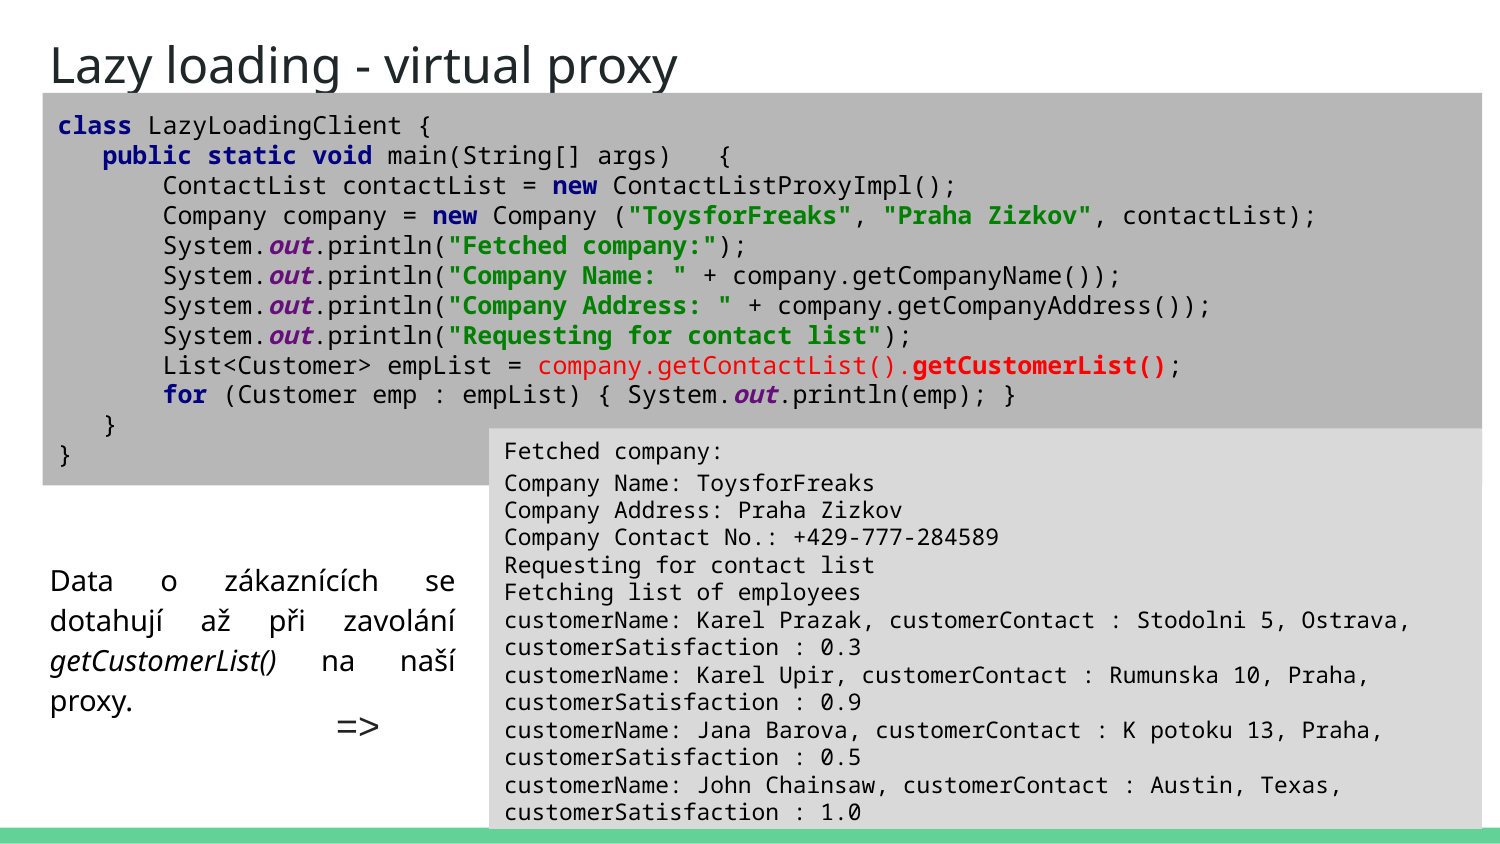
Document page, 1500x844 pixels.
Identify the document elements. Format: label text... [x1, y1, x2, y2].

text_box Data o zákaznících se dotahují až při zavolání getCustomerList() na naší proxy. [34, 506, 471, 769]
text_box class LazyLoadingClient { public static void main(String[] args) { ContactList contactList = new ContactListProxyImpl(); Company company = new Company ("ToysforFreaks", "Praha Zizkov", contactList); System.out.println("Fetched company:"); System.out.println("Company Name: " + company.getCompanyName()); System.out.println("Company Address: " + company.getCompanyAddress()); System.out.println("Requesting for contact list"); List<Customer> empList = company.getContactList().getCustomerList(); for (Customer emp : empList) { System.out.println(emp); } } } [42, 92, 1483, 486]
text_box Fetched company: Company Name: ToysforFreaks Company Address: Praha Zizkov Company Contact No.: +429-777-284589 Requesting for contact list Fetching list of employees customerName: Karel Prazak, customerContact : Stodolni 5, Ostrava, customerSatisfaction : 0.3 customerName: Karel Upir, customerContact : Rumunska 10, Praha, customerSatisfaction : 0.9 customerName: Jana Barova, customerContact : K potoku 13, Praha, customerSatisfaction : 0.5 customerName: John Chainsaw, customerContact : Austin, Texas, customerSatisfaction : 1.0 [489, 428, 1482, 829]
title Lazy loading - virtual proxy [34, 18, 1433, 113]
